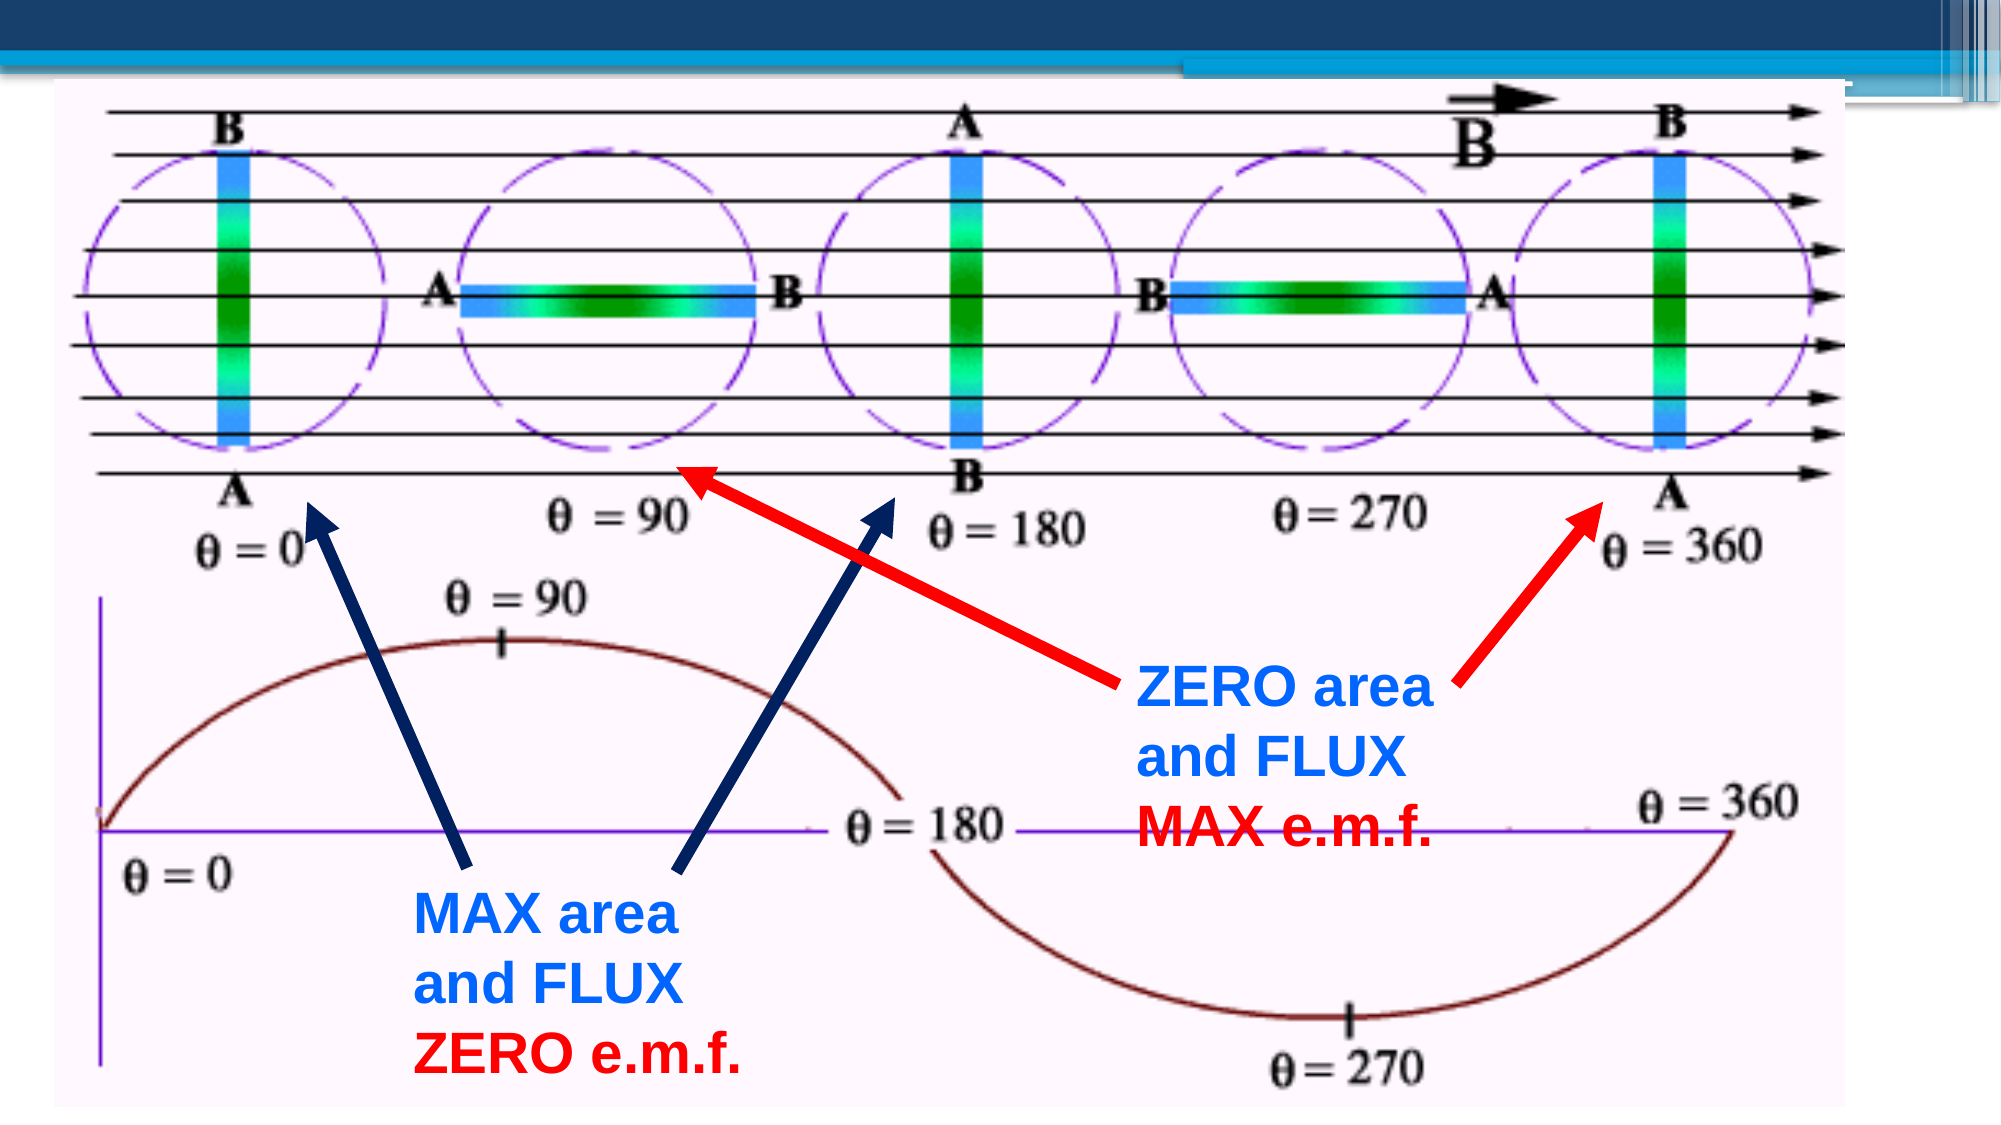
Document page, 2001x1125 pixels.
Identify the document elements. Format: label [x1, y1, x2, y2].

text_box [675, 466, 1604, 869]
picture [54, 79, 1845, 1108]
text_box [307, 497, 896, 1096]
